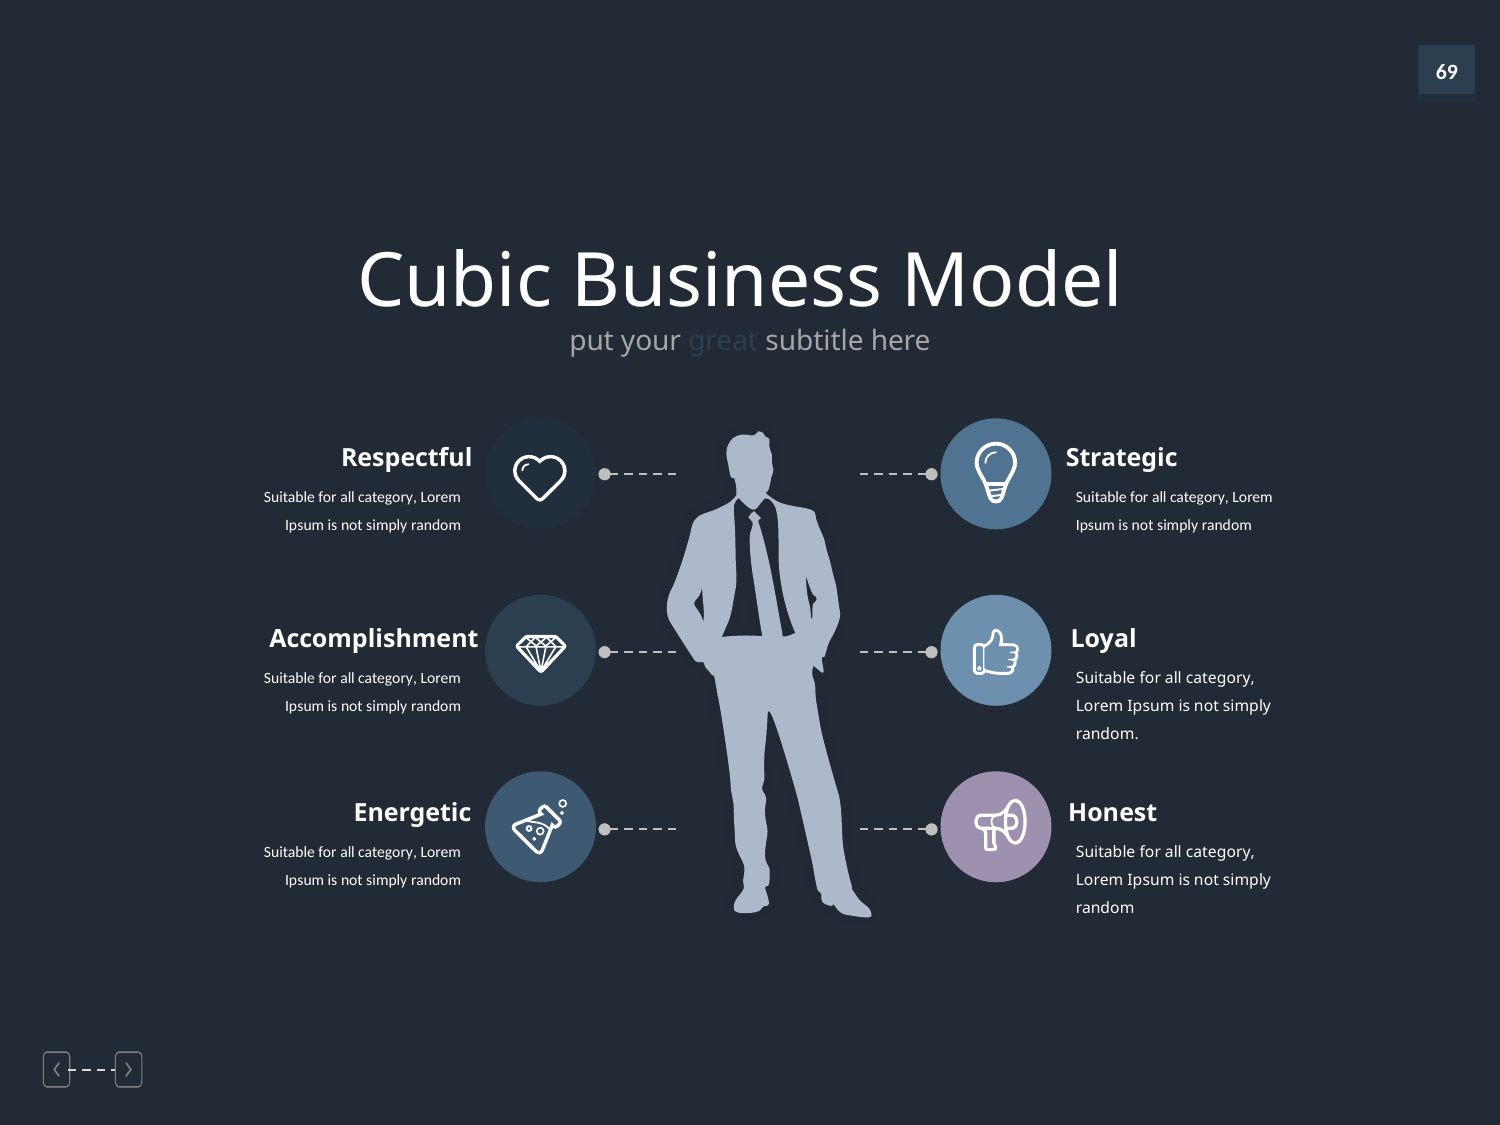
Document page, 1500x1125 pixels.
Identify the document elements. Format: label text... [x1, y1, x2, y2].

text_box [666, 431, 872, 918]
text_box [485, 771, 597, 883]
text_box Cubic Business Model [342, 224, 1158, 330]
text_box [1061, 434, 1289, 571]
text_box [1061, 614, 1289, 723]
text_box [248, 789, 476, 926]
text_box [940, 771, 1052, 883]
text_box put your great subtitle here [554, 330, 946, 364]
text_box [248, 434, 476, 571]
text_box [248, 614, 476, 752]
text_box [1061, 789, 1289, 898]
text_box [940, 594, 1052, 706]
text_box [485, 418, 597, 530]
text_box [940, 418, 1052, 530]
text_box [485, 594, 597, 706]
